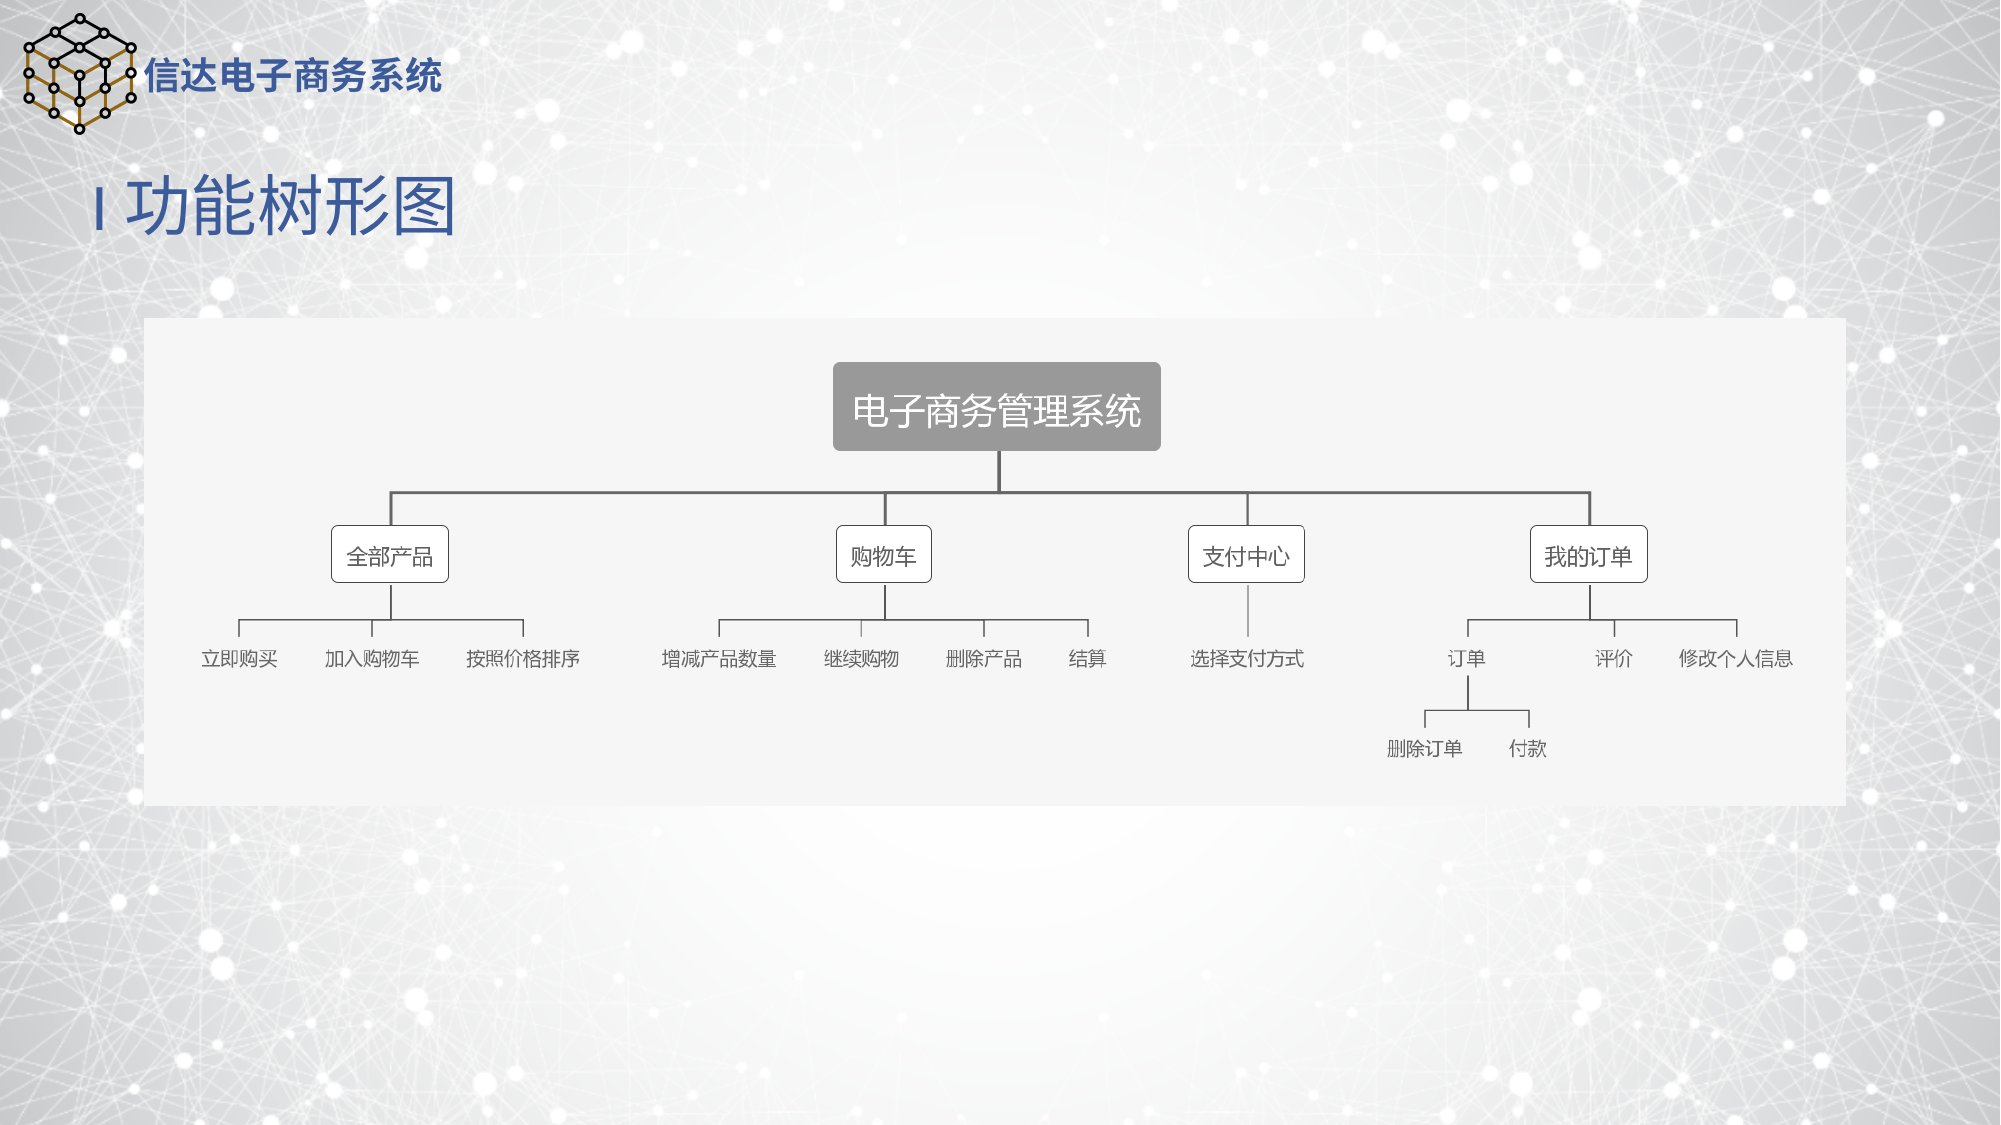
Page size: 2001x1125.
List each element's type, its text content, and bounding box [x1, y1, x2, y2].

picture [0, 0, 2000, 1125]
text_box 信达电子商务系统 [151, 44, 459, 105]
title I功能树形图 [76, 149, 511, 268]
